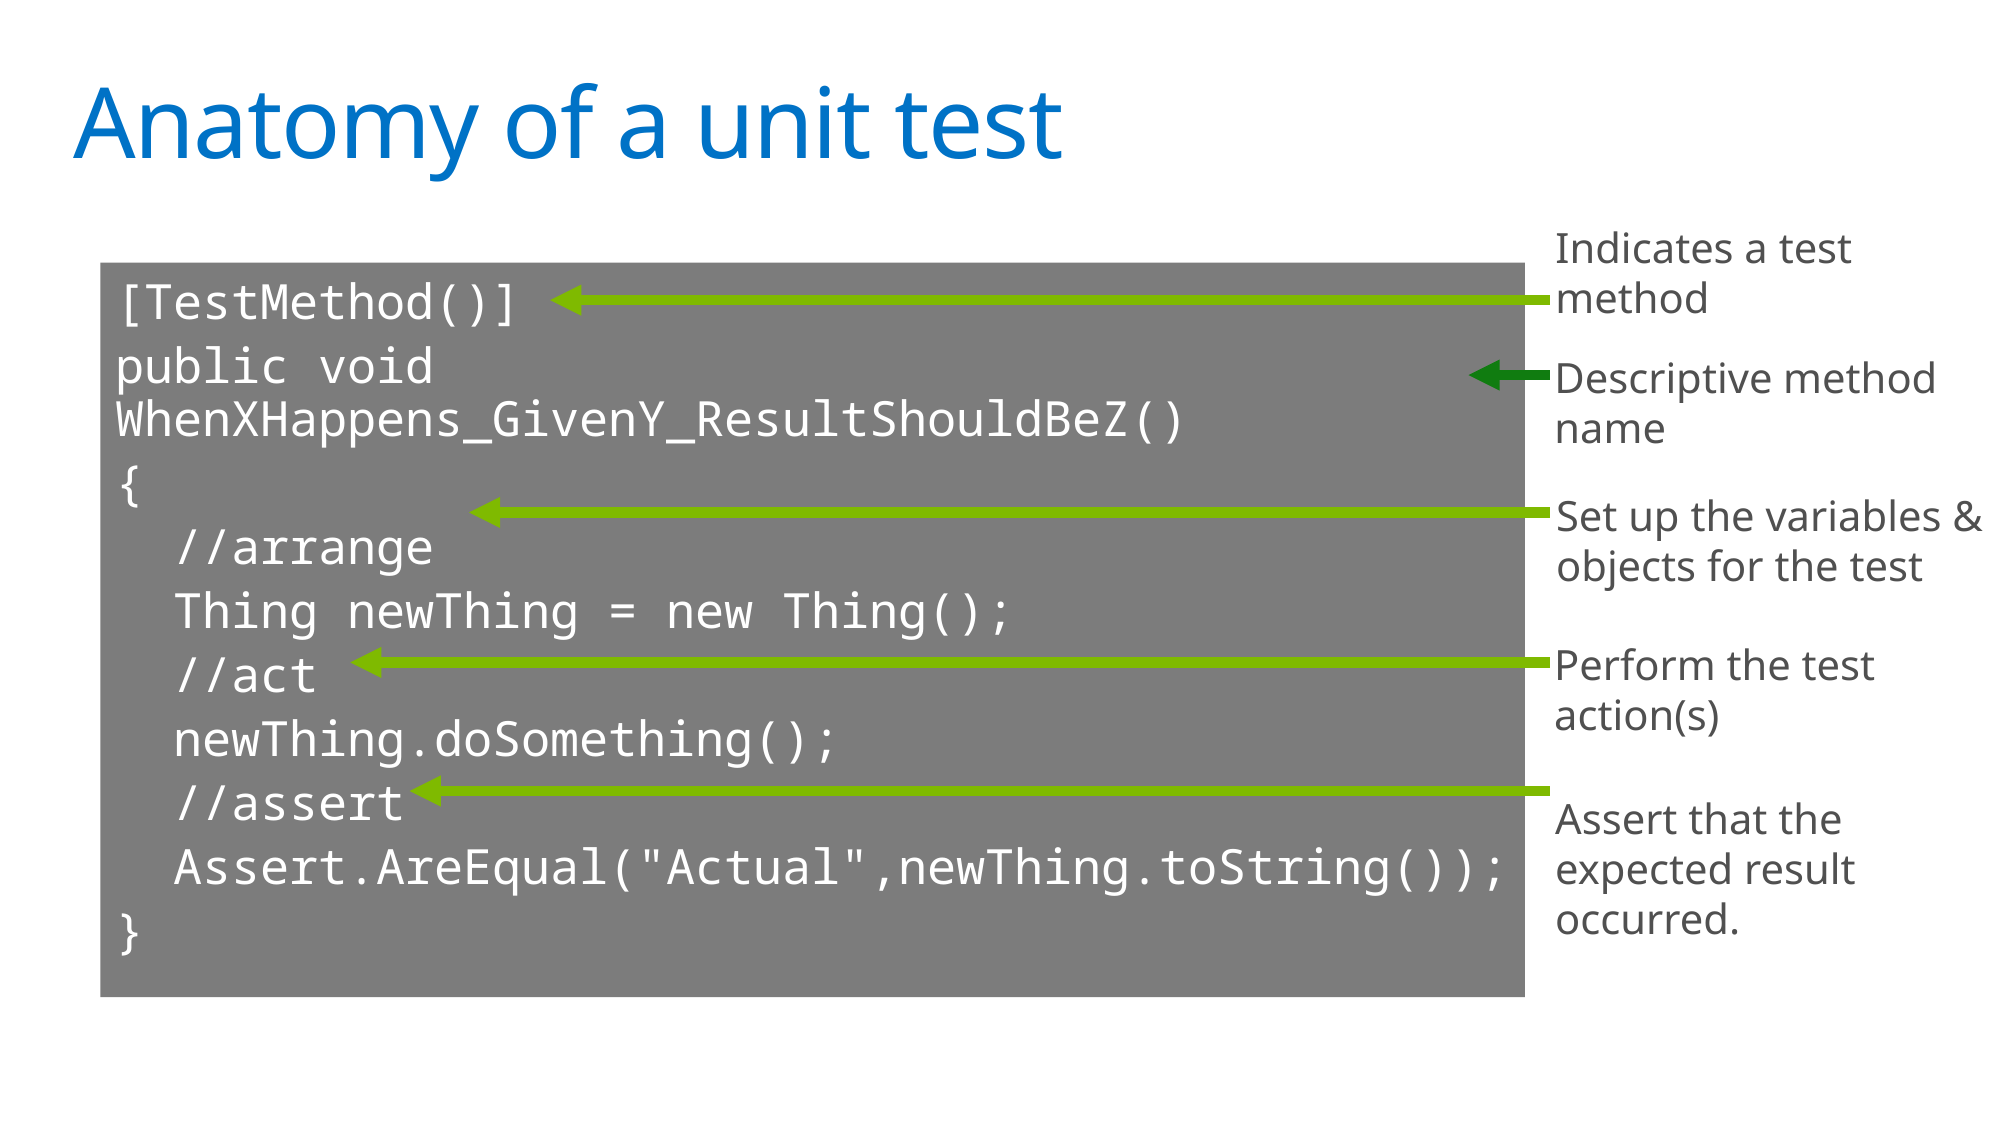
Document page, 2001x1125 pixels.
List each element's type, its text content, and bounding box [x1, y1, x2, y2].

text_box Set up the variables & objects for the test [1541, 482, 1998, 598]
text_box Descriptive method name [1539, 344, 1953, 460]
title Anatomy of a unit test [58, 58, 1942, 206]
text_box Assert that the expected result occurred. [1540, 785, 1871, 950]
text_box Indicates a test method [1540, 214, 1878, 330]
text_box Perform the test action(s) [1539, 631, 1890, 746]
list [TestMethod()] public void WhenXHappens_GivenY_ResultShouldBeZ() { //arrange Thing newThing = new Thing(); //act newThing.doSomething(); //assert Assert.AreEqual("Actual",newThing.toString()); } [100, 262, 1525, 998]
